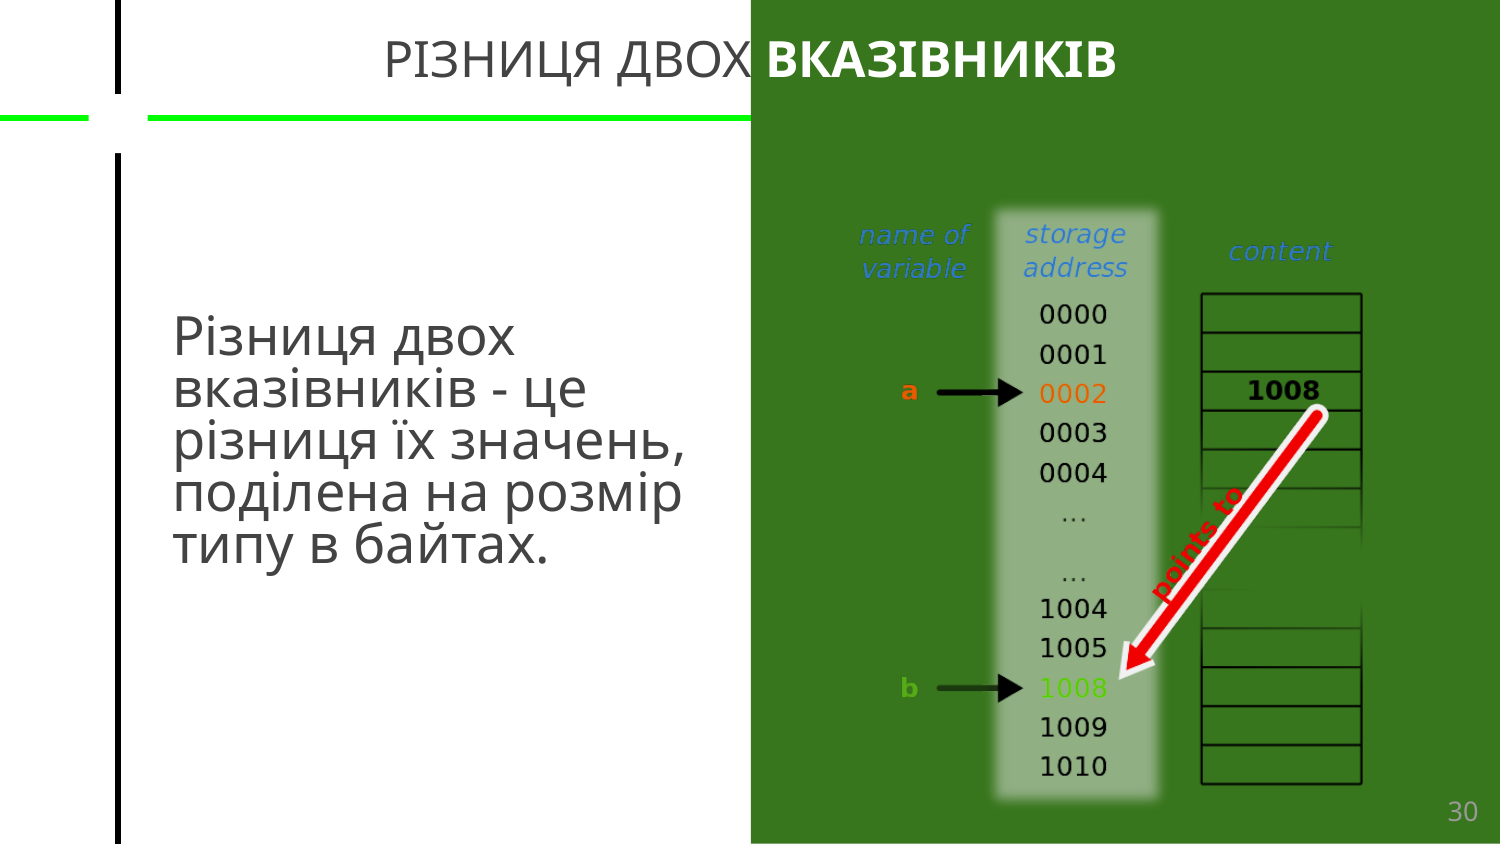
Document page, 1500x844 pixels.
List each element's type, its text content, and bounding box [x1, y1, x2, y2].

title РІЗНИЦЯ ДВОХ ВКАЗІВНИКІВ [368, 0, 1500, 233]
text_box Різниця двох вказівників - це різниця їх значень, поділена на розмір типу в байтах. [157, 298, 716, 649]
slide_number 30 [1406, 779, 1494, 844]
picture [814, 188, 1403, 840]
